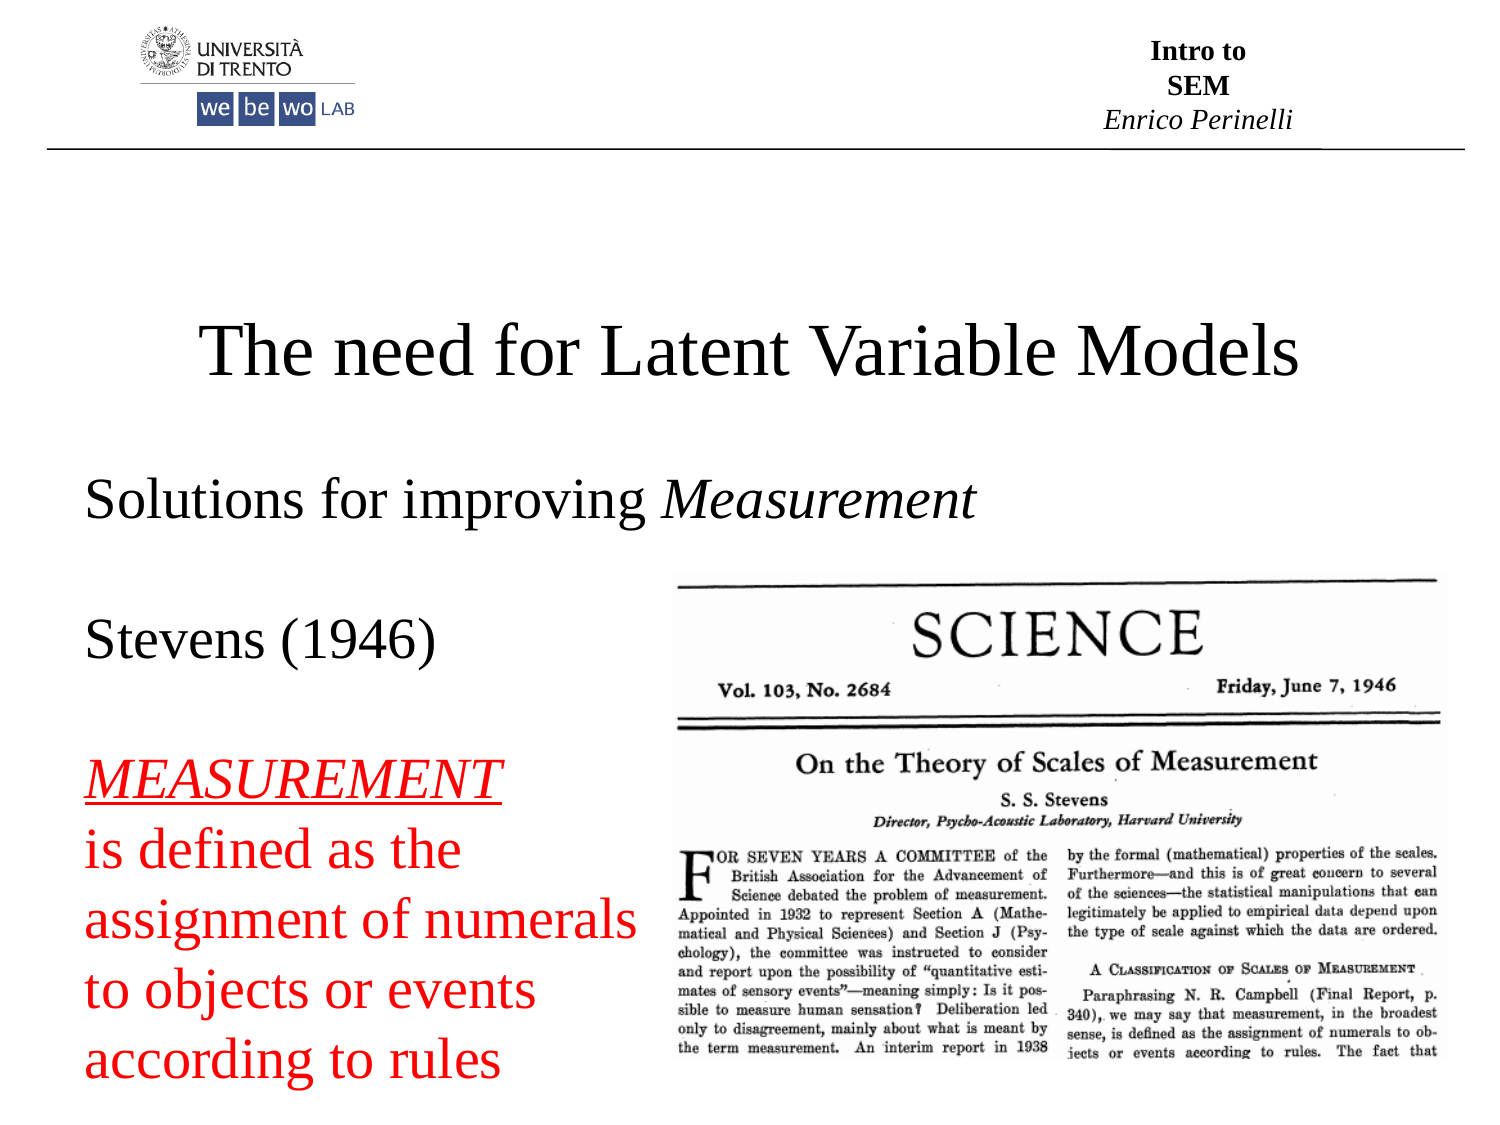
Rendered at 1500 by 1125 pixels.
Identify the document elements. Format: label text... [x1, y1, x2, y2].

text_box Intro to SEM Enrico Perinelli [1088, 23, 1309, 143]
text_box The need for Latent Variable Models Solutions for improving Measurement Stevens (1946) MEASUREMENT is defined as the assignment of numerals to objects or events according to rules [70, 292, 1430, 1098]
picture [673, 571, 1448, 1059]
picture [136, 19, 362, 134]
